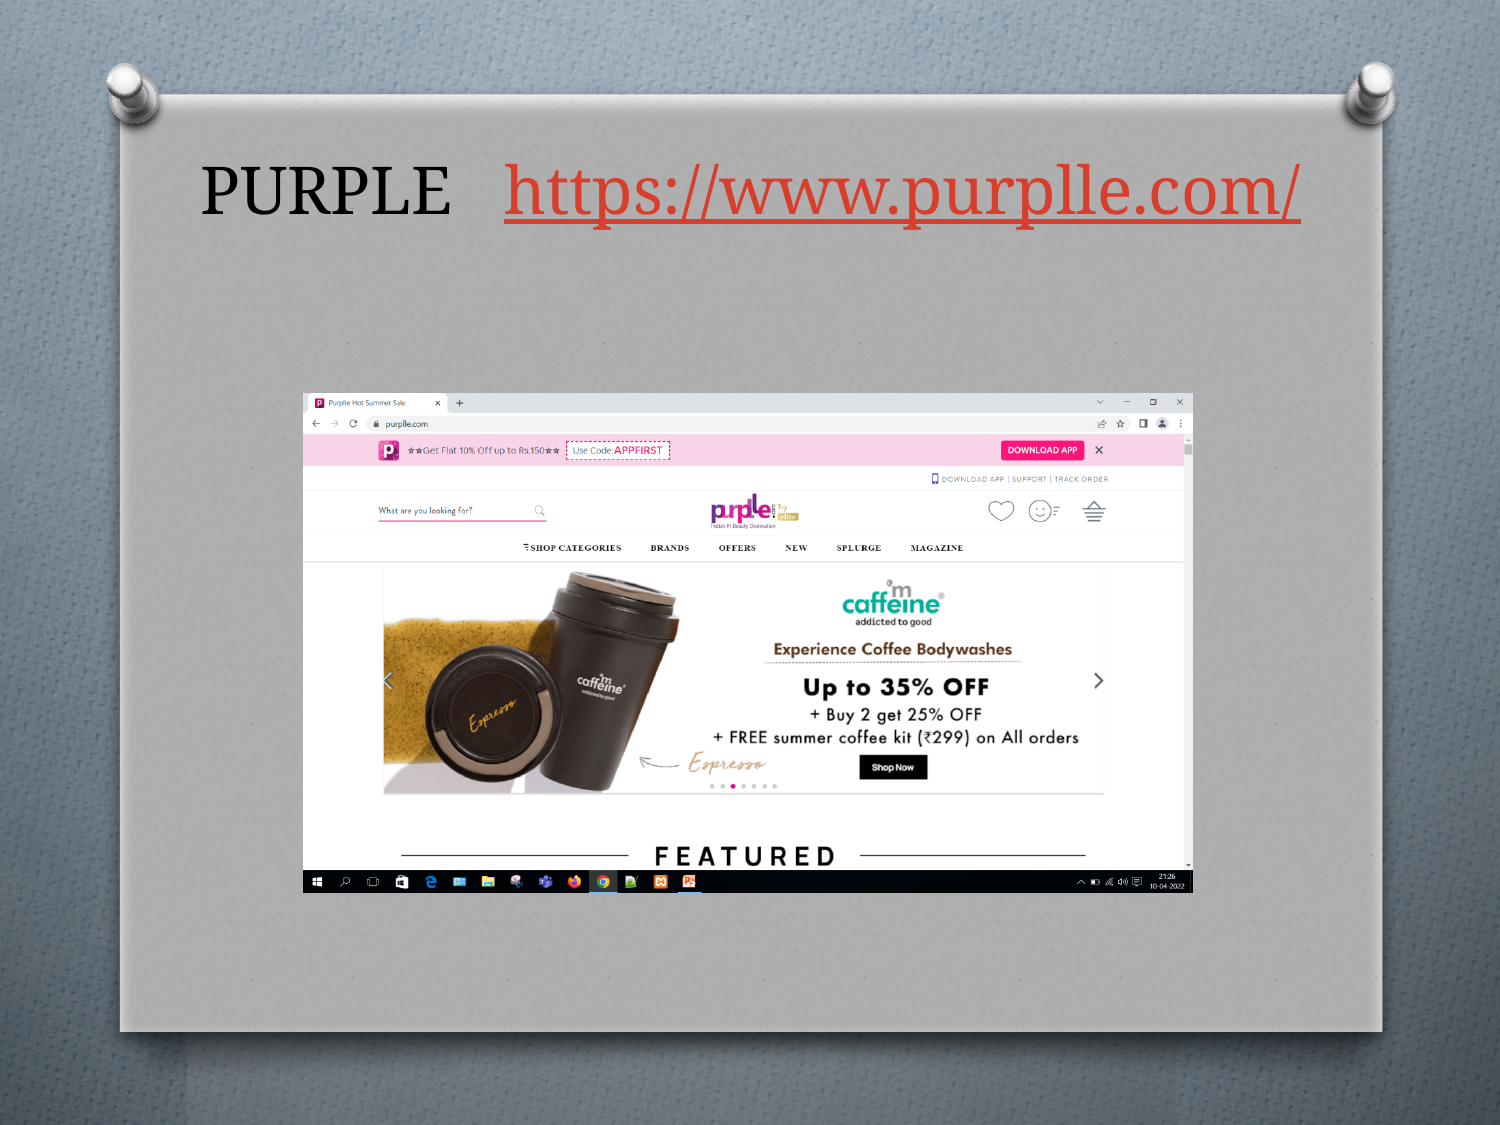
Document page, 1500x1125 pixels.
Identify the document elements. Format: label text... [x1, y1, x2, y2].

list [303, 393, 1194, 894]
picture [1317, 35, 1439, 156]
title PURPLE https://www.purplle.com/ [179, 134, 1323, 332]
picture [75, 29, 198, 153]
